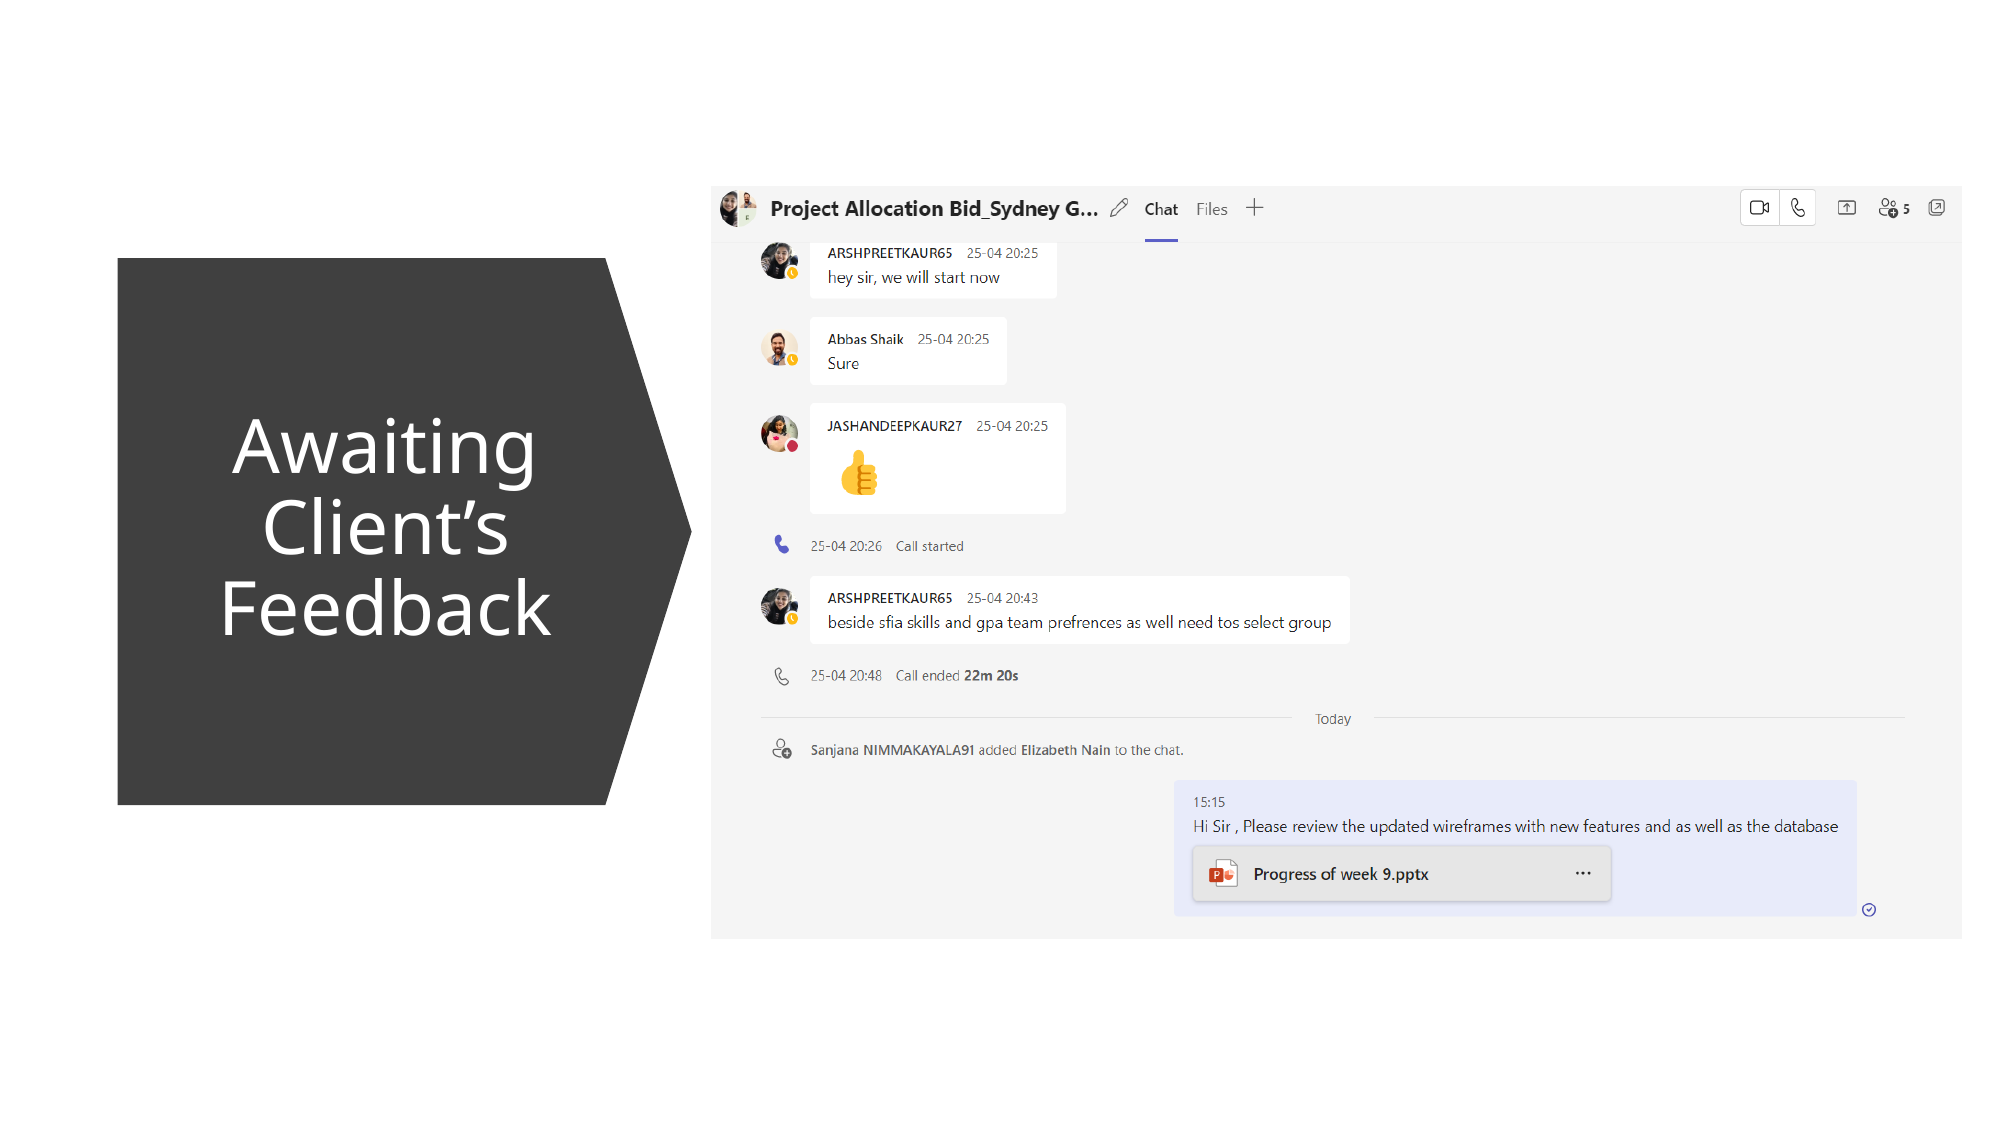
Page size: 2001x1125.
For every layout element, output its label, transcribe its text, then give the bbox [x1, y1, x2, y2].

title Awaiting Client’s Feedback [170, 321, 602, 739]
picture [711, 186, 1962, 939]
text_box [116, 257, 693, 807]
